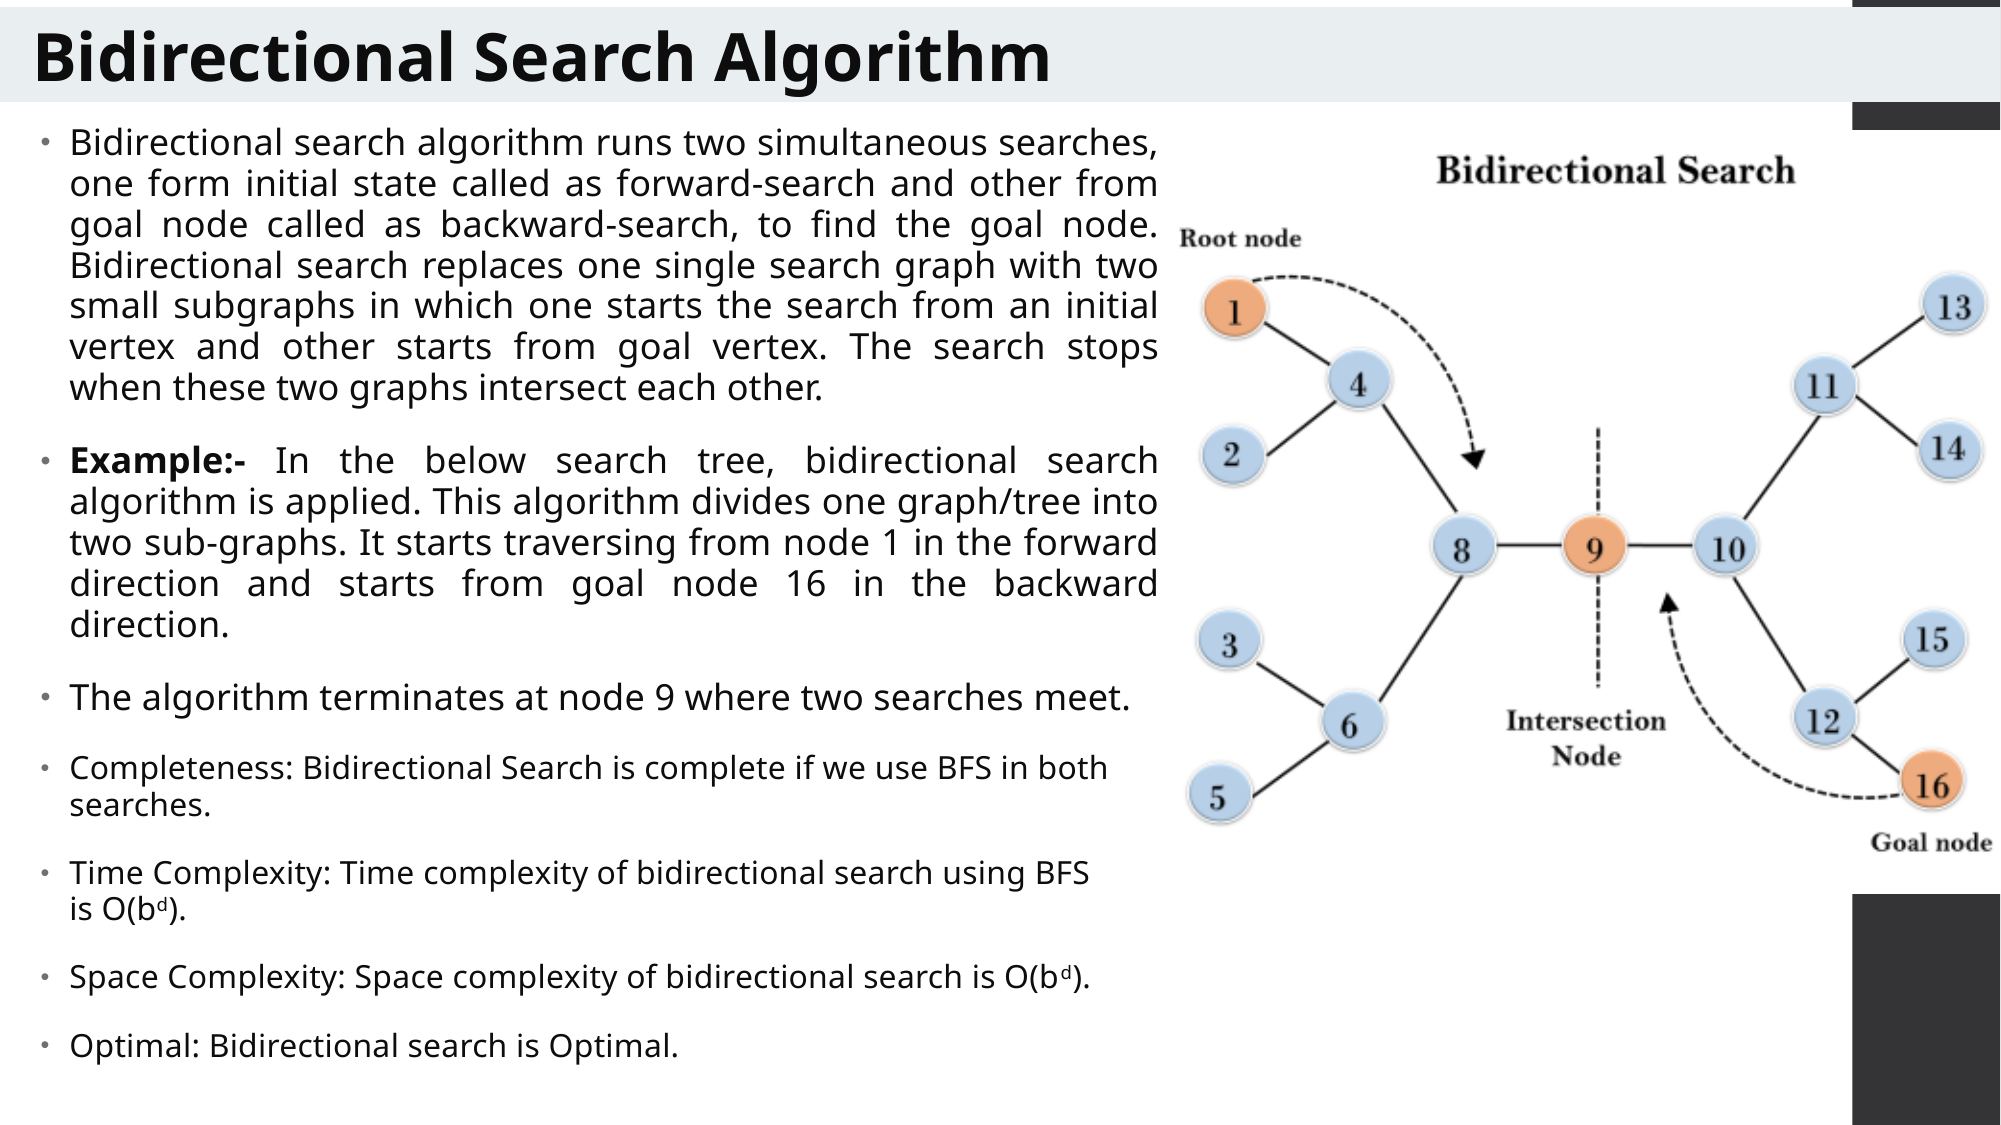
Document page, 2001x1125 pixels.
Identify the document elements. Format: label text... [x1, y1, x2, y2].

text_box Bidirectional Search Algorithm [0, 7, 2000, 102]
picture [1176, 126, 2001, 895]
list Bidirectional search algorithm runs two simultaneous searches, one form initial state called as forward-search and other from goal node called as backward-search, to find the goal node. Bidirectional search replaces one single search graph with two small subgraphs in which one starts the search from an initial vertex and other starts from goal vertex. The search stops when these two graphs intersect each other. Example:- In the below search tree, bidirectional search algorithm is applied. This algorithm divides one graph/tree into two sub-graphs. It starts traversing from node 1 in the forward direction and starts from goal node 16 in the backward direction. The algorithm terminates at node 9 where two searches meet. Completeness: Bidirectional Search is complete if we use BFS in both searches. Time Complexity: Time complexity of bidirectional search using BFS is O(bd). Space Complexity: Space complexity of bidirectional search is O(bd). Optimal: Bidirectional search is Optimal. [25, 115, 1177, 1077]
